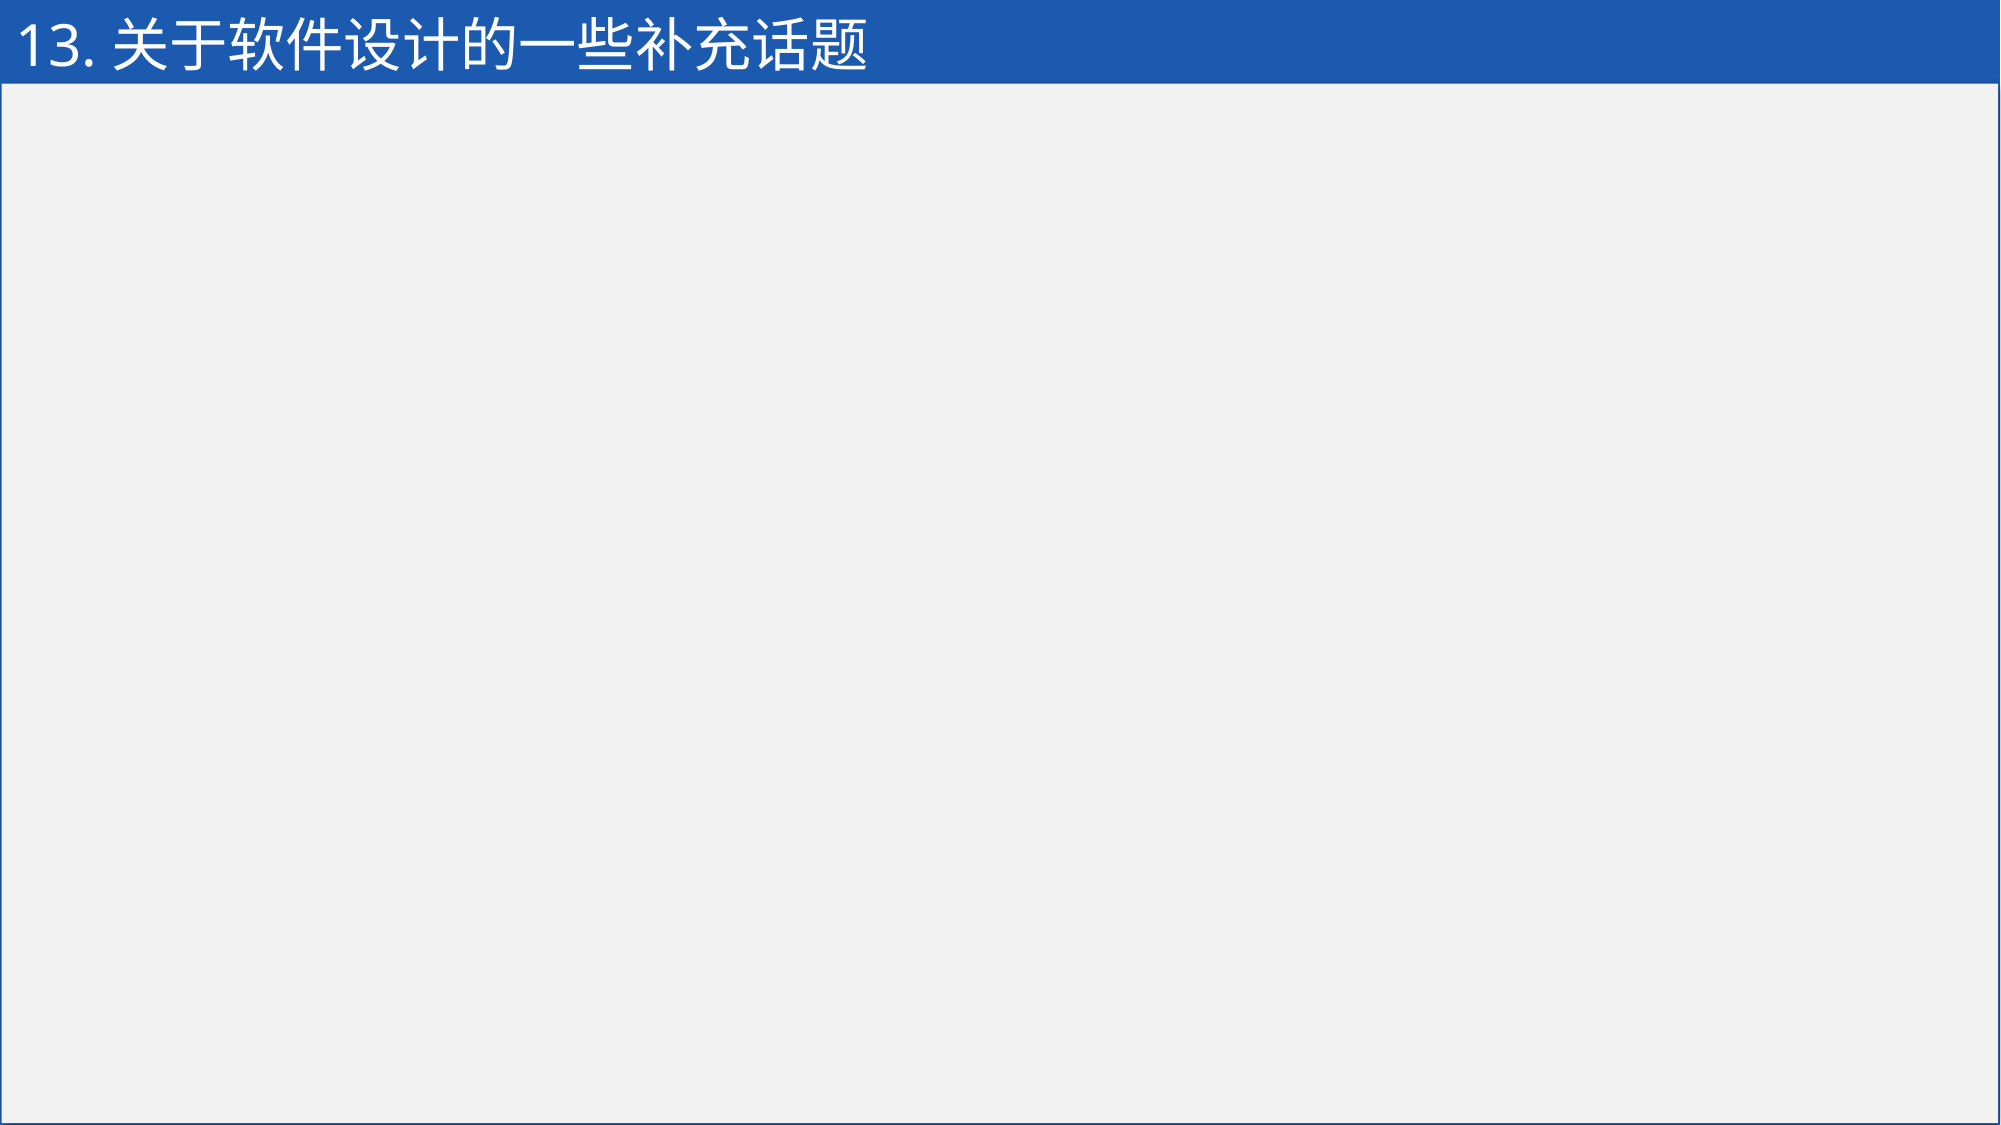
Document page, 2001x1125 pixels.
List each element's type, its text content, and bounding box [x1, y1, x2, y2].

title 13.关于软件设计的一些补充话题 [0, 1, 2000, 84]
